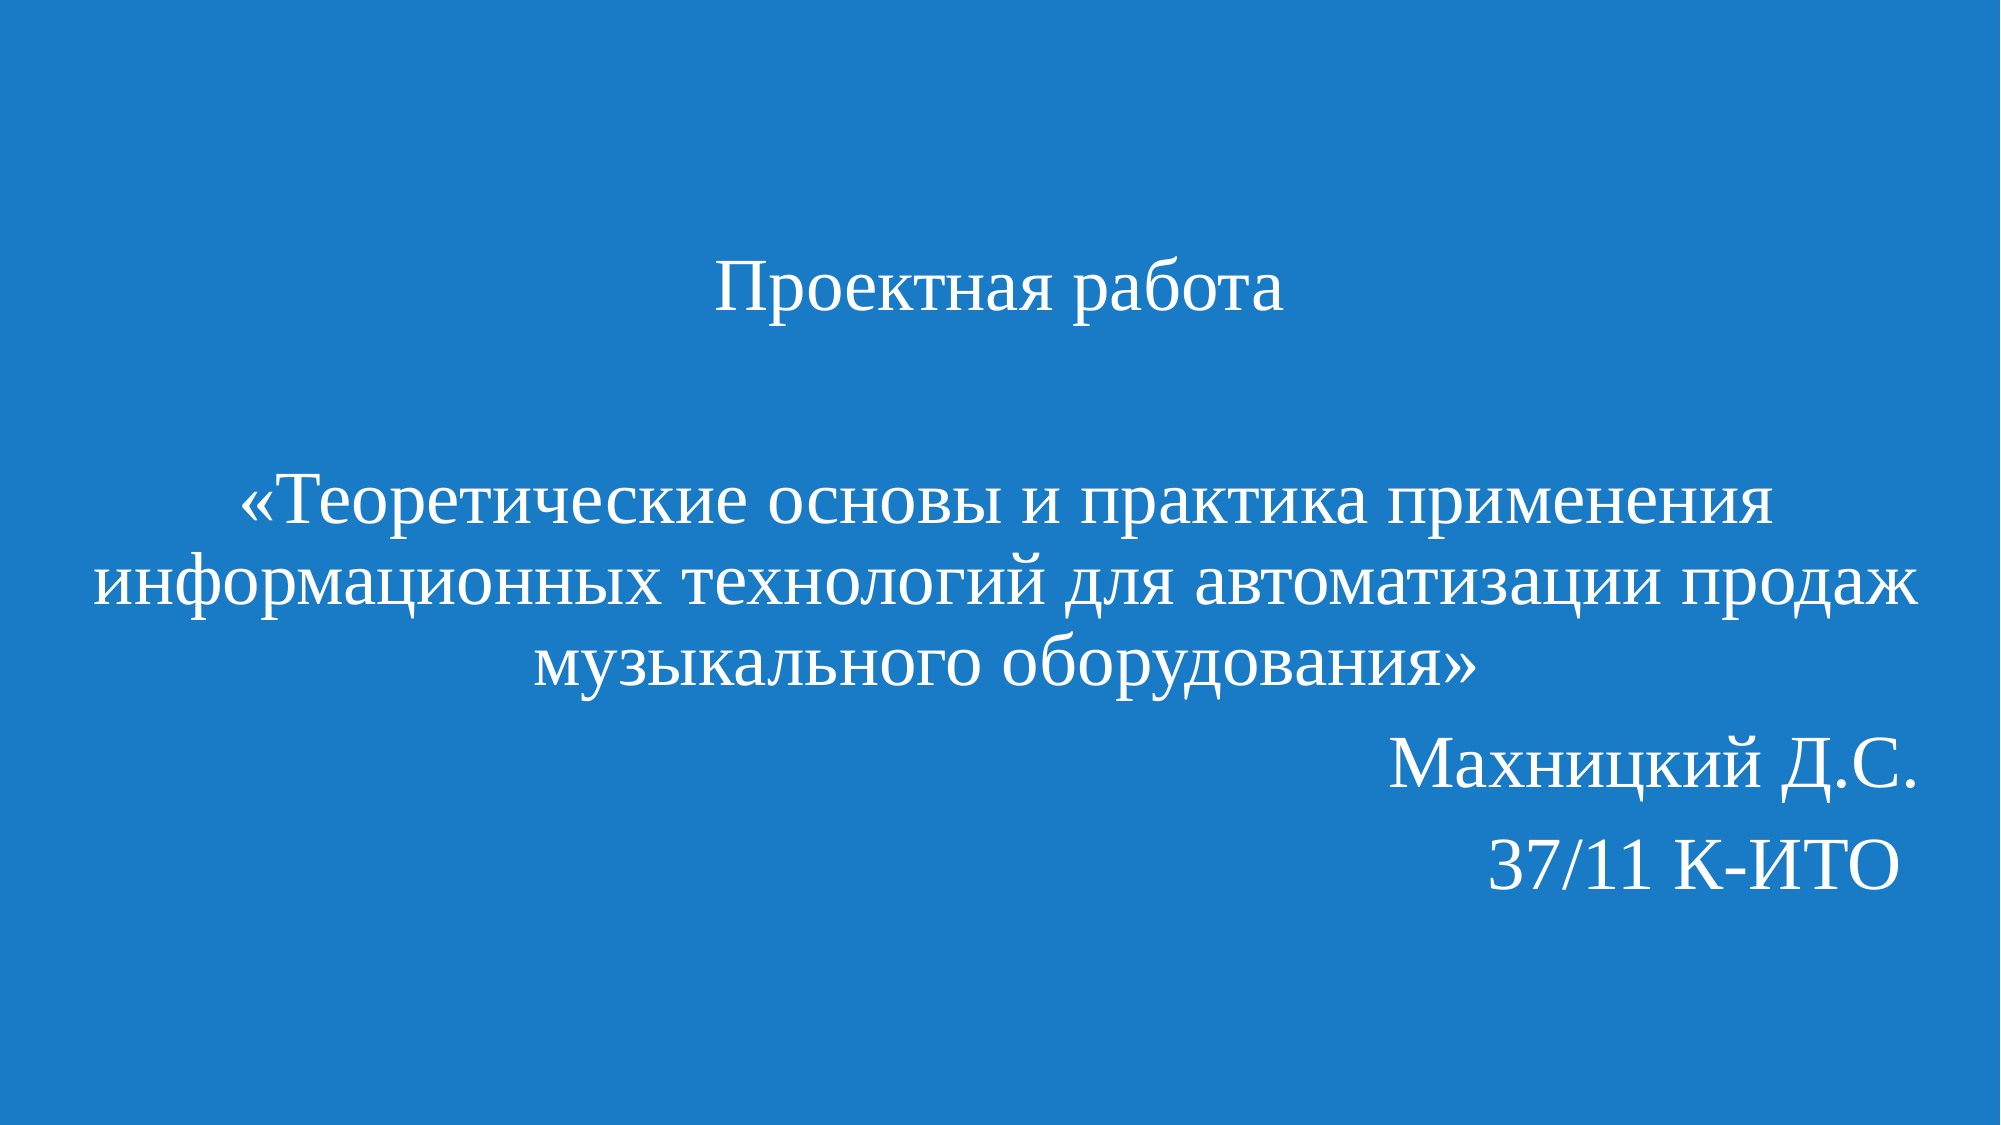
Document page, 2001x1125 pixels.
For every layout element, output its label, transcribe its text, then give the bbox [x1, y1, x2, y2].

title Проектная работа [82, 78, 1918, 335]
subtitle «Теоретические основы и практика применения информационных технологий для автоматизации продаж музыкального оборудования» Махницкий Д.С. 37/11 К-ИТО [78, 451, 1936, 1068]
